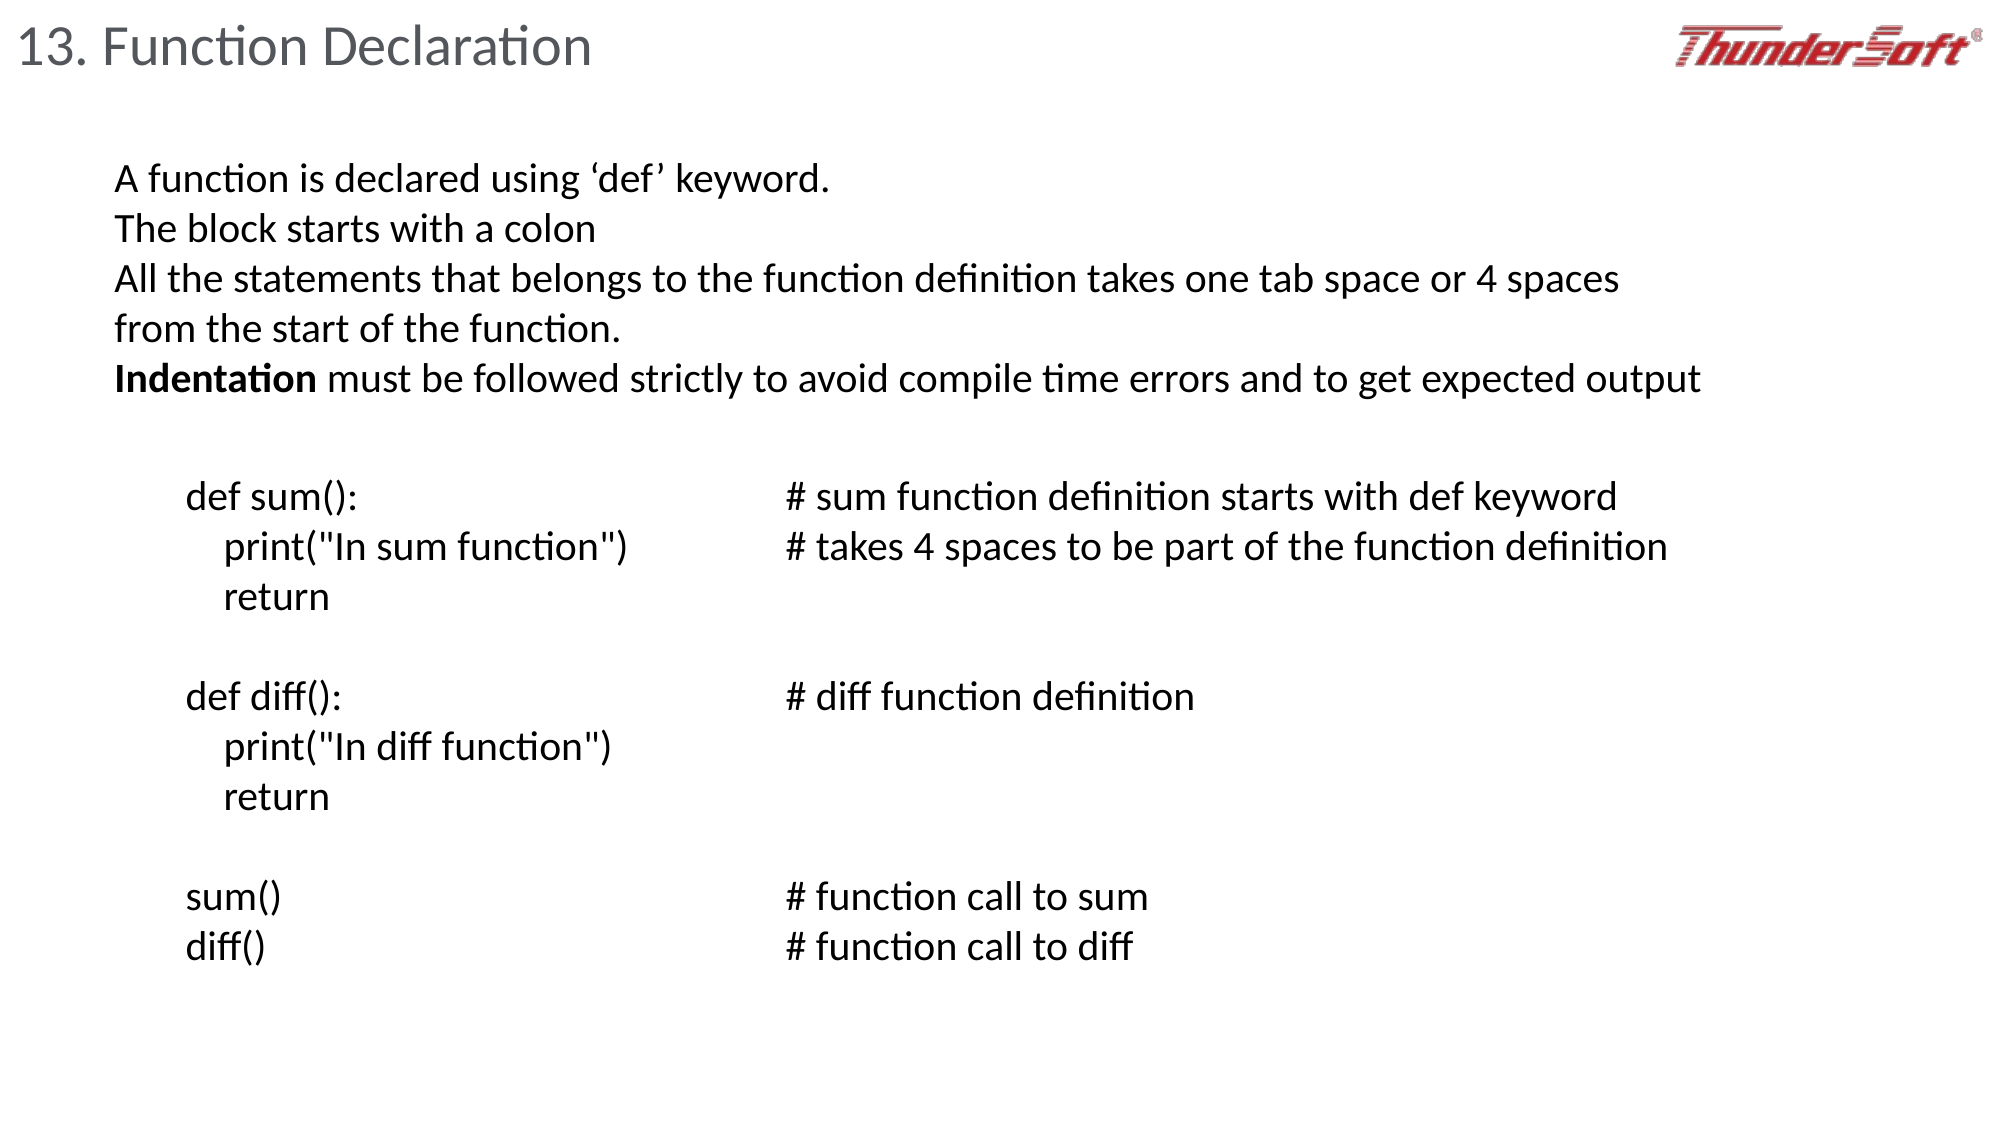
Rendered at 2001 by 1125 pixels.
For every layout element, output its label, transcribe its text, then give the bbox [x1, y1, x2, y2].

text_box A function is declared using ‘def’ keyword. The block starts with a colon All the statements that belongs to the function definition takes one tab space or 4 spaces from the start of the function. Indentation must be followed strictly to avoid compile time errors and to get expected output [99, 143, 1718, 459]
text_box 13. Function Declaration [1, 0, 609, 85]
picture [1670, 13, 2000, 86]
text_box def sum(): # sum function definition starts with def keyword print("In sum function") # takes 4 spaces to be part of the function definition return def diff(): # diff function definition print("In diff function") return sum() # function call to sum diff() # function call to diff [170, 461, 1796, 977]
